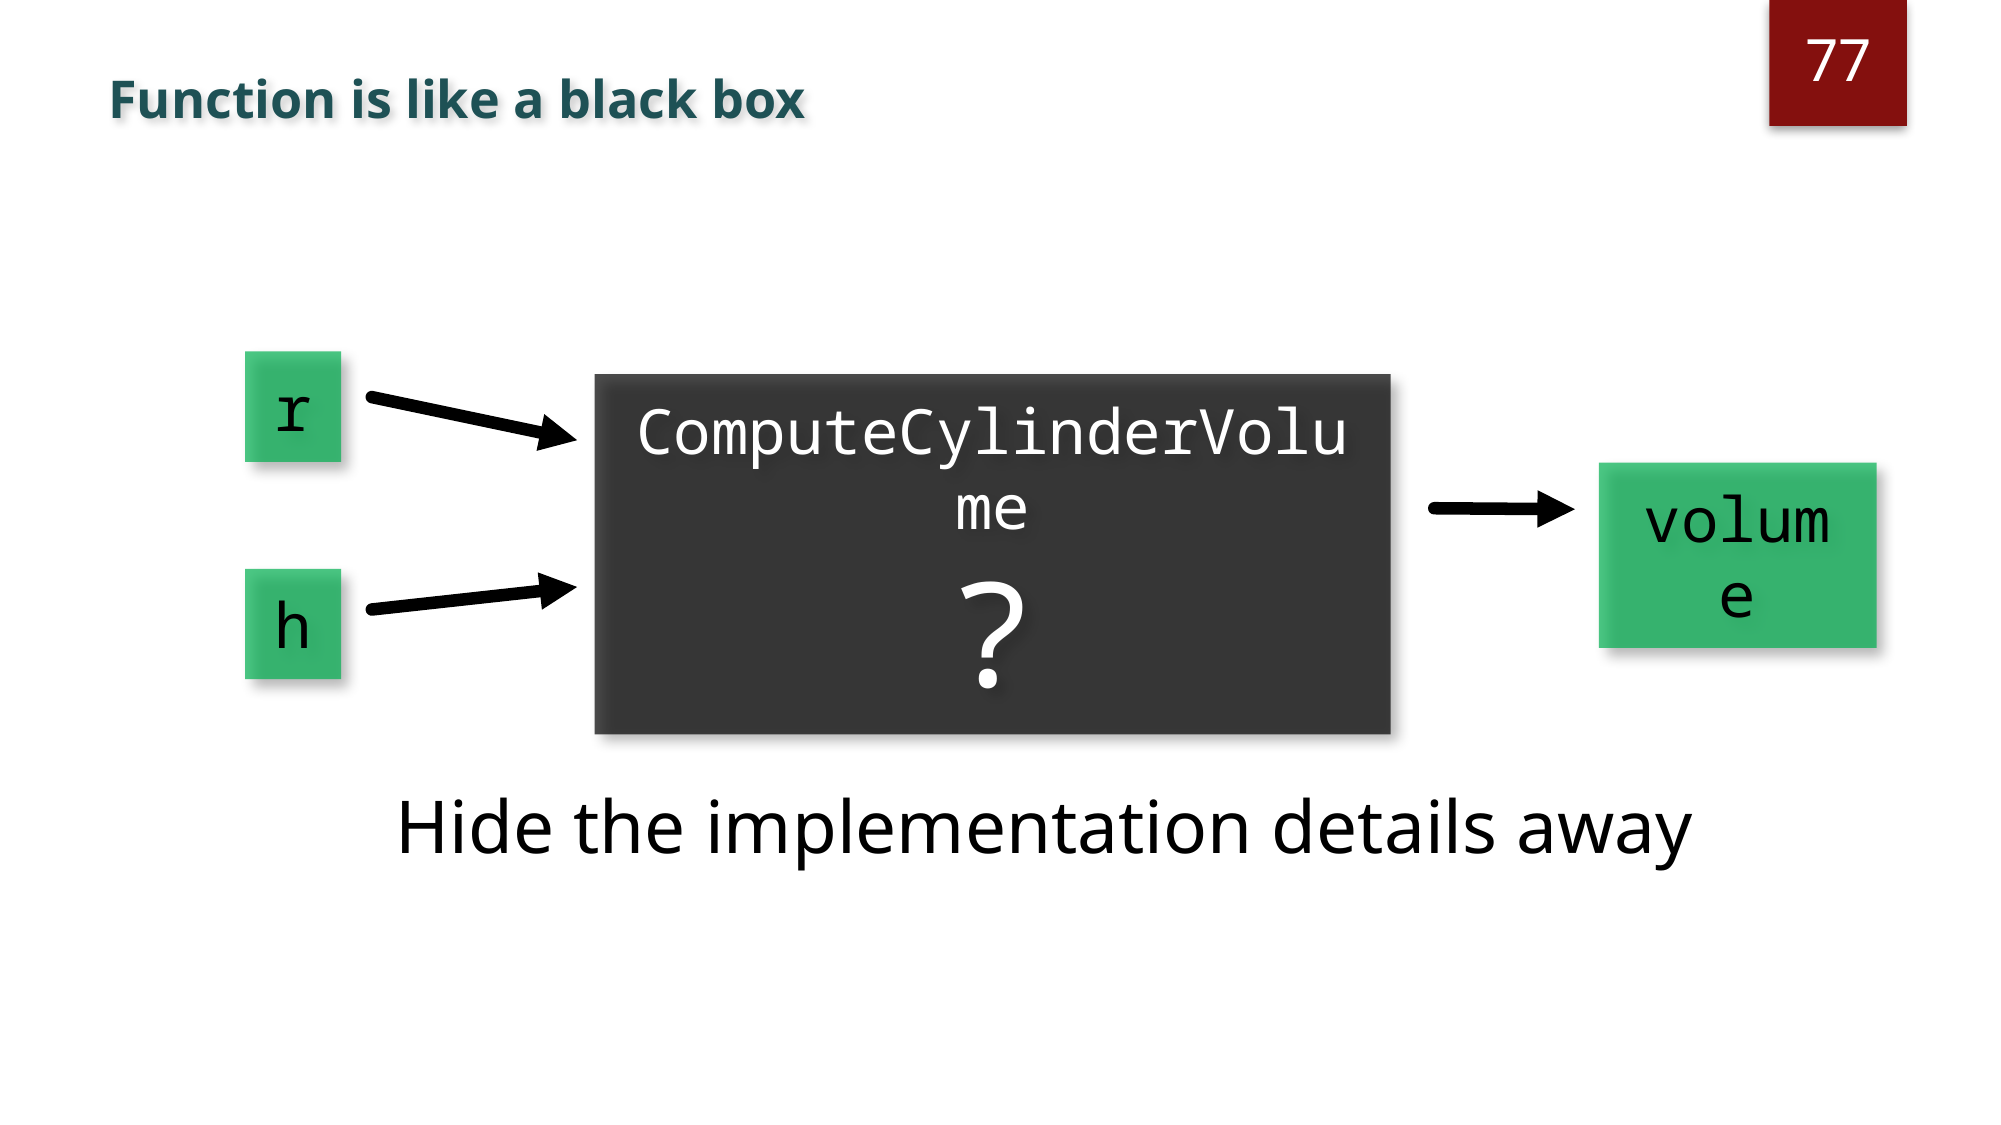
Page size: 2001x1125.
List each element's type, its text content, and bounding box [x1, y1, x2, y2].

text_box ComputeCylinderVolume ? [594, 373, 1391, 735]
slide_number 77 [1769, 0, 1907, 126]
text_box Hide the implementation details away [381, 773, 1709, 876]
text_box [1434, 462, 1877, 575]
title Function is like a black box [93, 59, 1731, 234]
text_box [244, 351, 578, 681]
